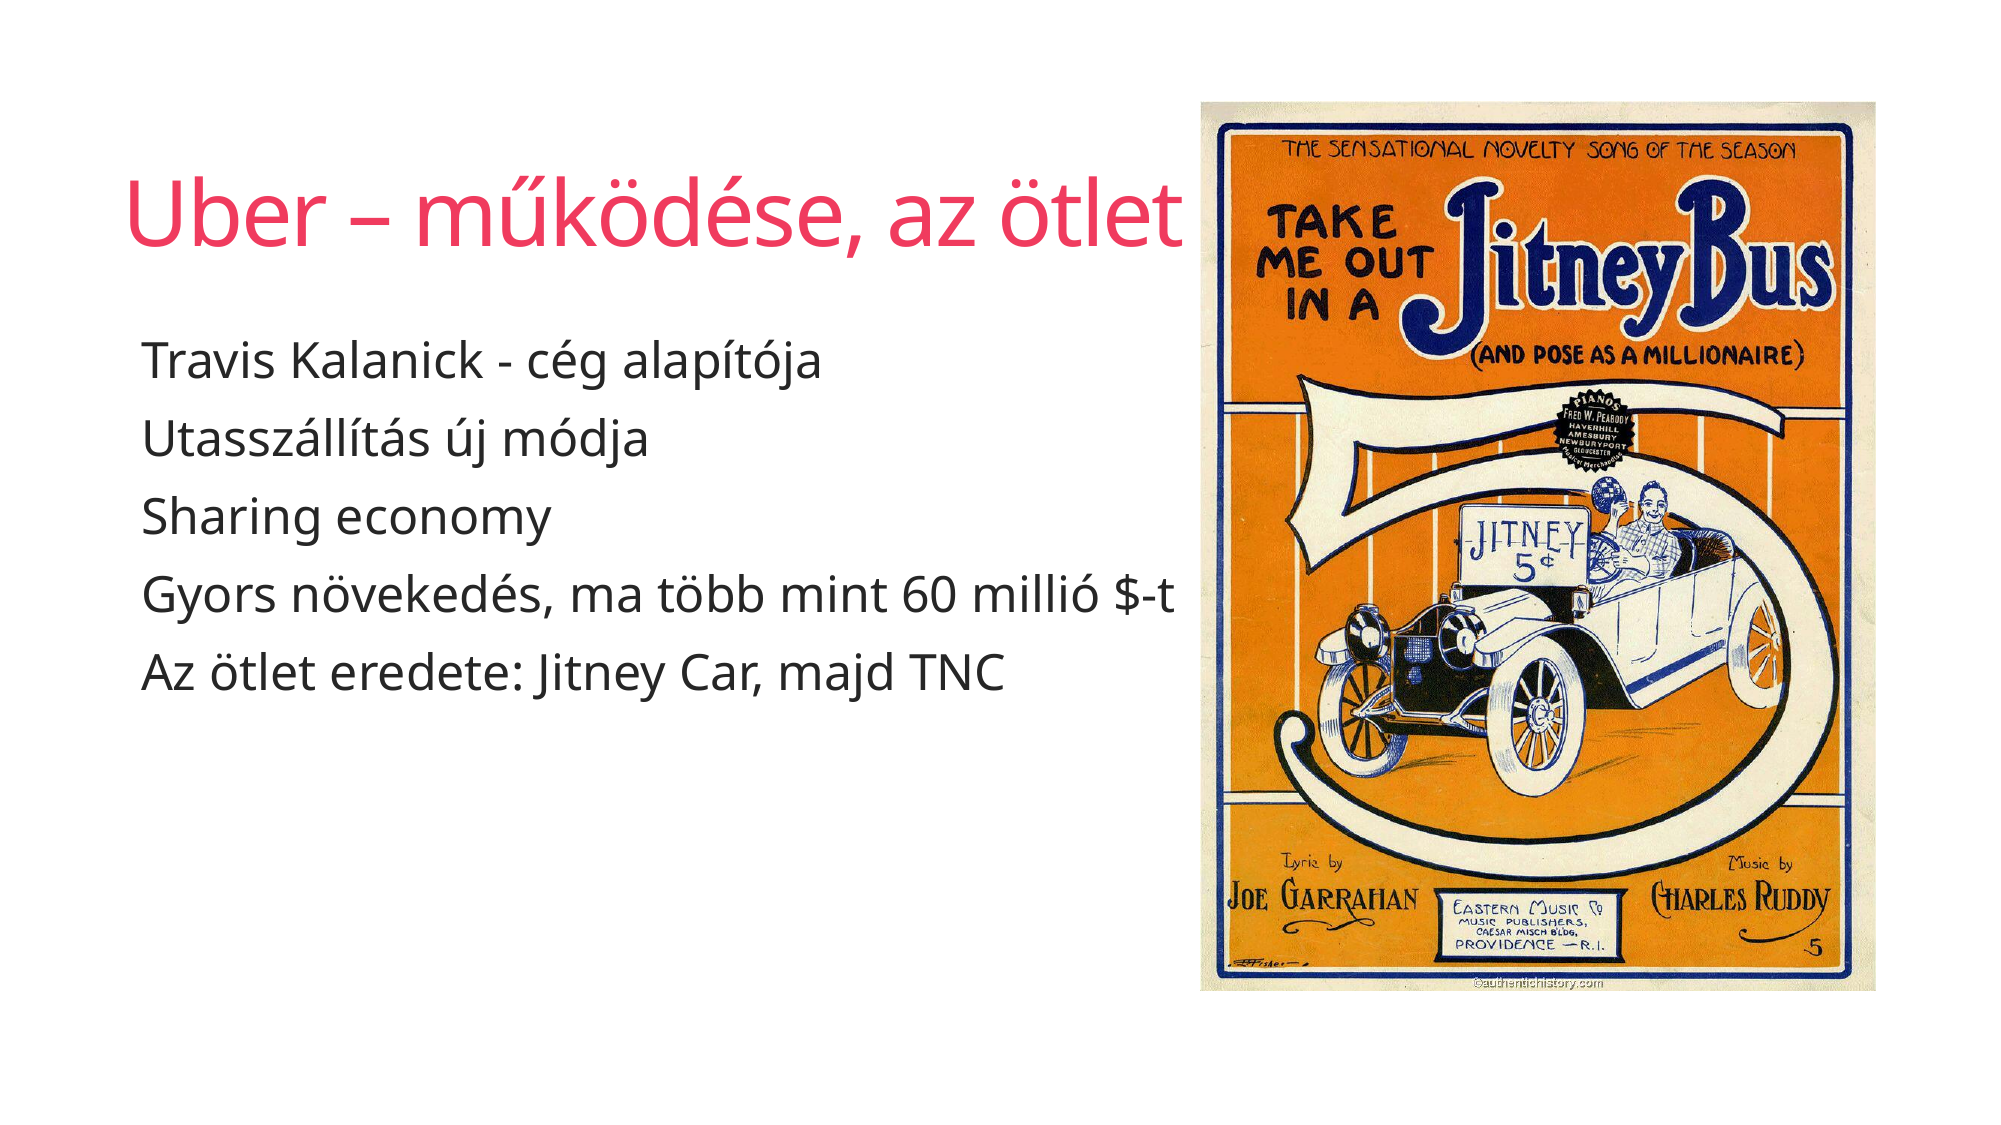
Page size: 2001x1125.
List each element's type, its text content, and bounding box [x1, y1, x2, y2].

picture [1200, 101, 1876, 991]
title Uber – működése, az ötlet [107, 81, 1875, 354]
list Travis Kalanick - cég alapítója Utasszállítás új módja Sharing economy Gyors növekedés, ma több mint 60 millió $-t Az ötlet eredete: Jitney Car, majd TNC [111, 329, 1200, 948]
